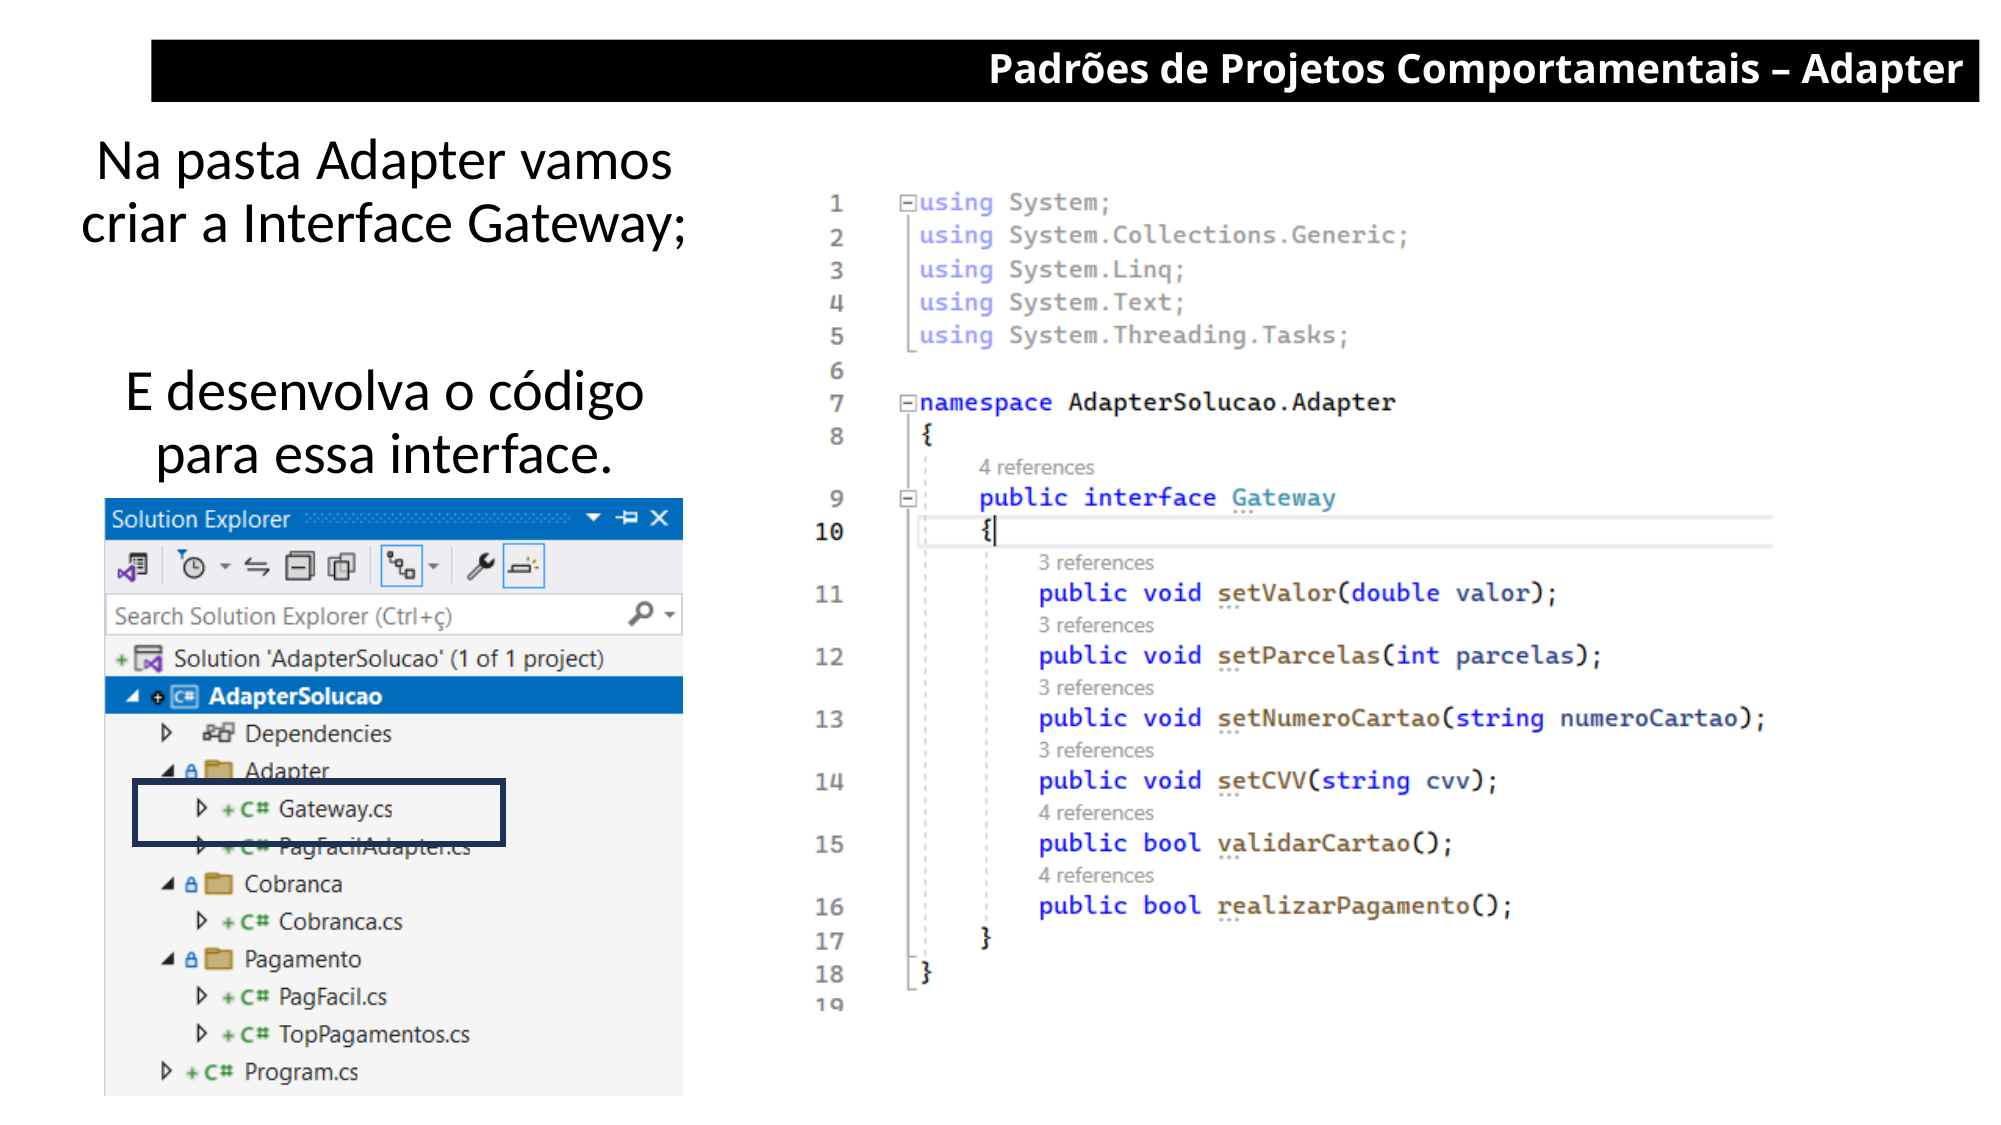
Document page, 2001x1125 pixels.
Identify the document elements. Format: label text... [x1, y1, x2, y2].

picture [104, 498, 684, 1096]
picture [800, 187, 1773, 1011]
list Na pasta Adapter vamos criar a Interface Gateway; E desenvolva o código para essa interface. [56, 122, 714, 517]
text_box Padrões de Projetos Comportamentais – Adapter [151, 39, 1980, 102]
